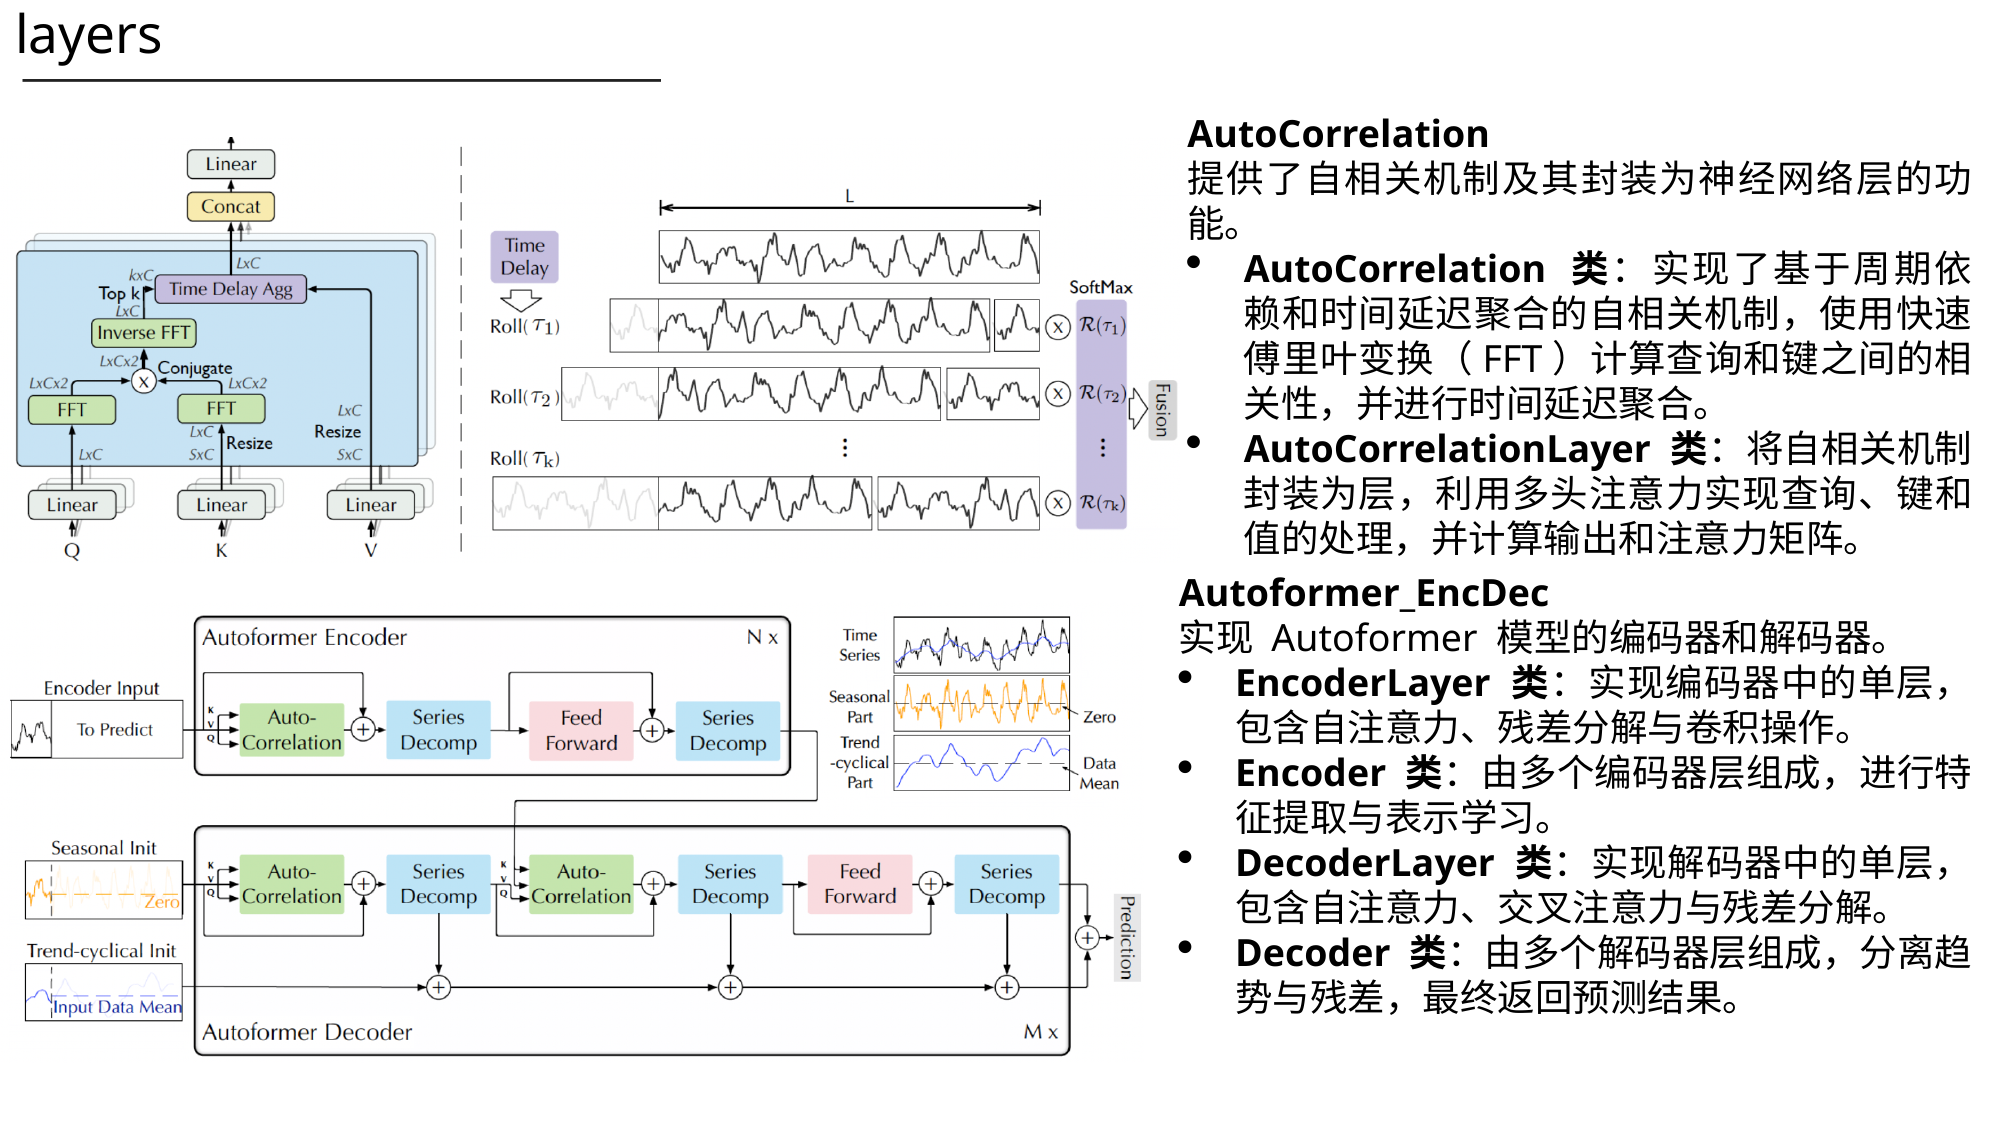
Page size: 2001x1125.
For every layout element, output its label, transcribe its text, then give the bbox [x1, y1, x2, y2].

picture [12, 52, 737, 90]
title layers [0, 0, 681, 73]
text_box Autoformer_EncDec 实现 Autoformer 模型的编码器和解码器。 EncoderLayer 类：实现编码器中的单层，包含自注意力、残差分解与卷积操作。 Encoder 类：由多个编码器层组成，进行特征提取与表示学习。 DecoderLayer 类：实现解码器中的单层，包含自注意力、交叉注意力与残差分解。 Decoder 类：由多个解码器层组成，分离趋势与残差，最终返回预测结果。 [1164, 561, 1988, 1026]
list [0, 137, 1182, 563]
text_box AutoCorrelation 提供了自相关机制及其封装为神经网络层的功能。 AutoCorrelation 类：实现了基于周期依赖和时间延迟聚合的自相关机制，使用快速傅里叶变换（FFT）计算查询和键之间的相关性，并进行时间延迟聚合。 AutoCorrelationLayer 类：将自相关机制封装为层，利用多头注意力实现查询、键和值的处理，并计算输出和注意力矩阵。 [1172, 102, 1988, 561]
picture [0, 601, 1144, 1064]
